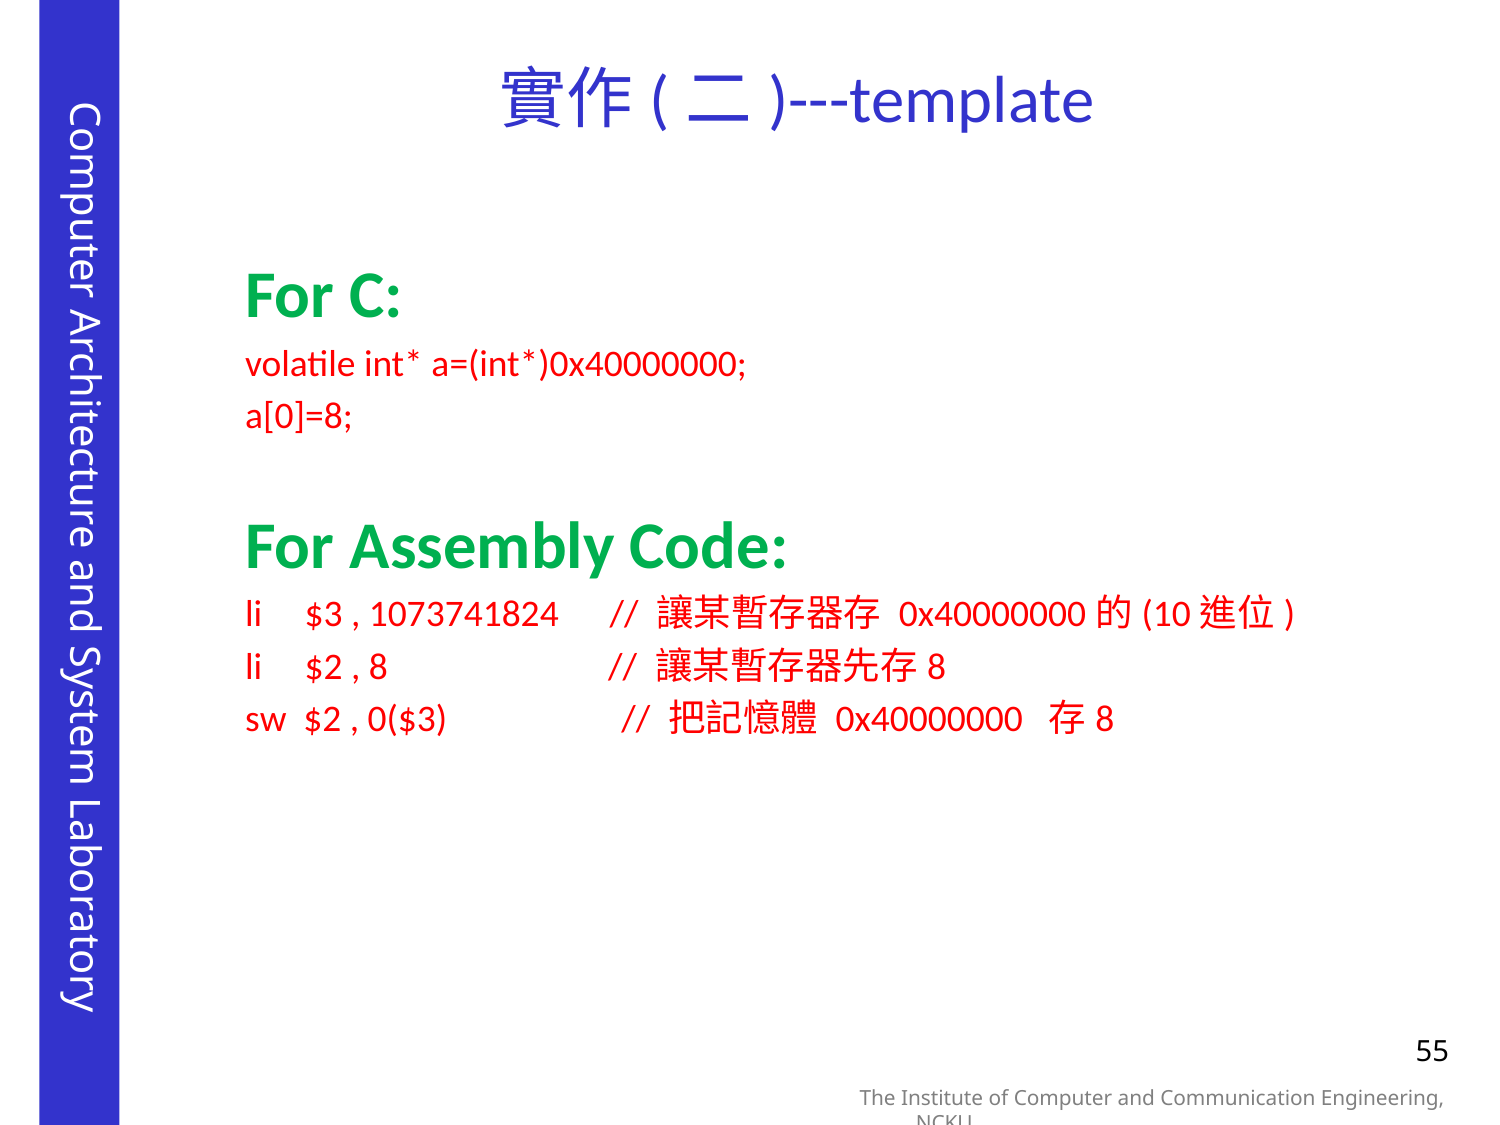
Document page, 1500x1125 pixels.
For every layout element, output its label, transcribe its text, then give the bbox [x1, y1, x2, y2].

list For C: volatile int* a=(int*)0x40000000; a[0]=8; For Assembly Code: li $3 , 1073741824 // 讓某暫存器存 0x40000000的(10進位) li $2 , 8 // 讓某暫存器先存8 sw $2 , 0($3) // 把記憶體 0x40000000 存8 [229, 243, 1388, 1001]
title 實作(二)---template [135, 30, 1460, 162]
slide_number 55 [1151, 1024, 1465, 1101]
